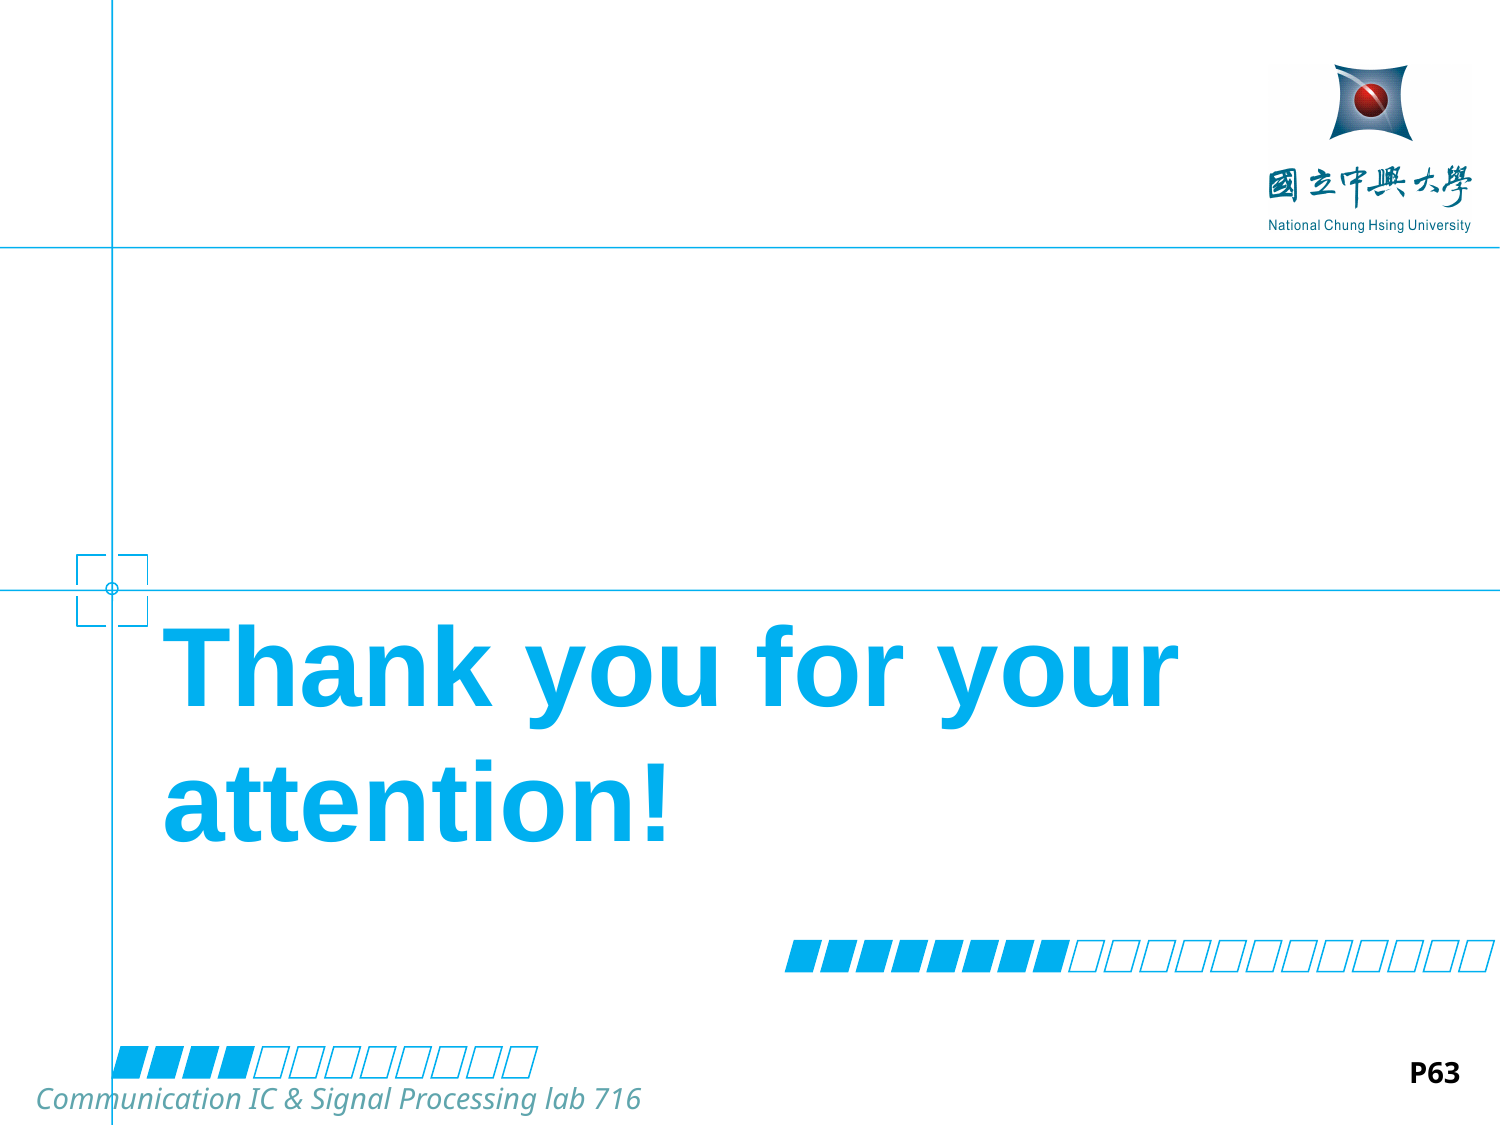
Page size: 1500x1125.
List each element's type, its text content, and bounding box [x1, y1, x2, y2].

picture [1268, 64, 1472, 233]
text_box Thank you for your attention! [147, 586, 1459, 871]
